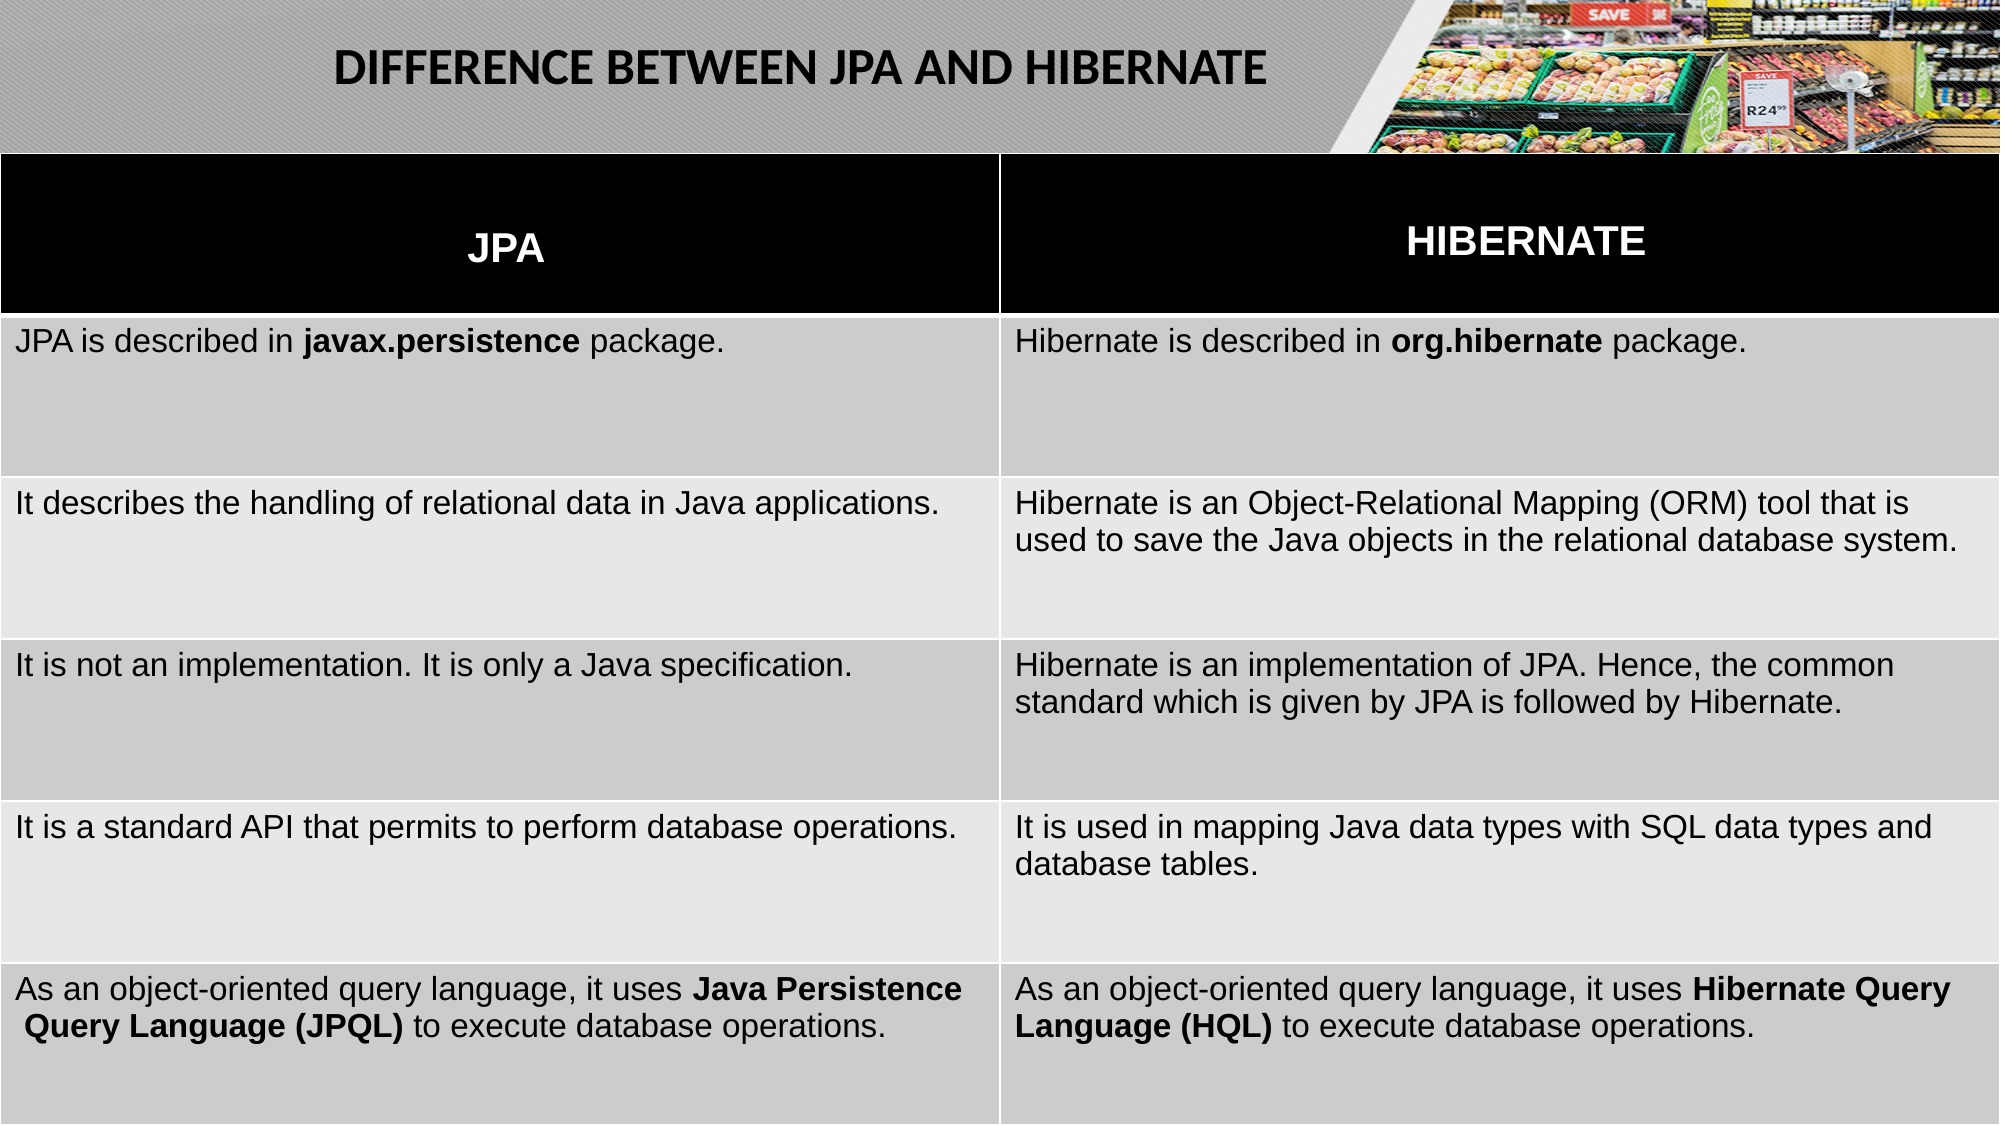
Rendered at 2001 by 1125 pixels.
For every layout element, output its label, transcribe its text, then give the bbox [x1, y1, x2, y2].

table_cell Hibernate is described in org.hibernate package. [1001, 318, 1999, 476]
table_cell Hibernate is an implementation of JPA. Hence, the common standard which is given by JPA is followed by Hibernate. [1001, 640, 1999, 800]
table_cell As an object-oriented query language, it uses Hibernate Query Language (HQL) to execute database operations. [1001, 964, 1999, 1124]
table_cell Hibernate is an Object-Relational Mapping (ORM) tool that is used to save the Java objects in the relational database system. [1001, 478, 1999, 638]
table_cell As an object-oriented query language, it uses Java Persistence Query Language (JPQL) to execute database operations. [1, 964, 999, 1124]
table_cell JPA is described in javax.persistence package. [1, 318, 999, 476]
table_cell It describes the handling of relational data in Java applications. [1, 478, 999, 638]
table_header HIBERNATE [1001, 154, 1999, 313]
table_cell It is a standard API that permits to perform database operations. [1, 802, 999, 962]
table_cell It is used in mapping Java data types with SQL data types and database tables. [1001, 802, 1999, 962]
table_header JPA [1, 154, 999, 313]
title DIFFERENCE BETWEEN JPA AND HIBERNATE [18, 17, 1522, 127]
picture [0, 0, 2000, 153]
table_cell It is not an implementation. It is only a Java specification. [1, 640, 999, 800]
